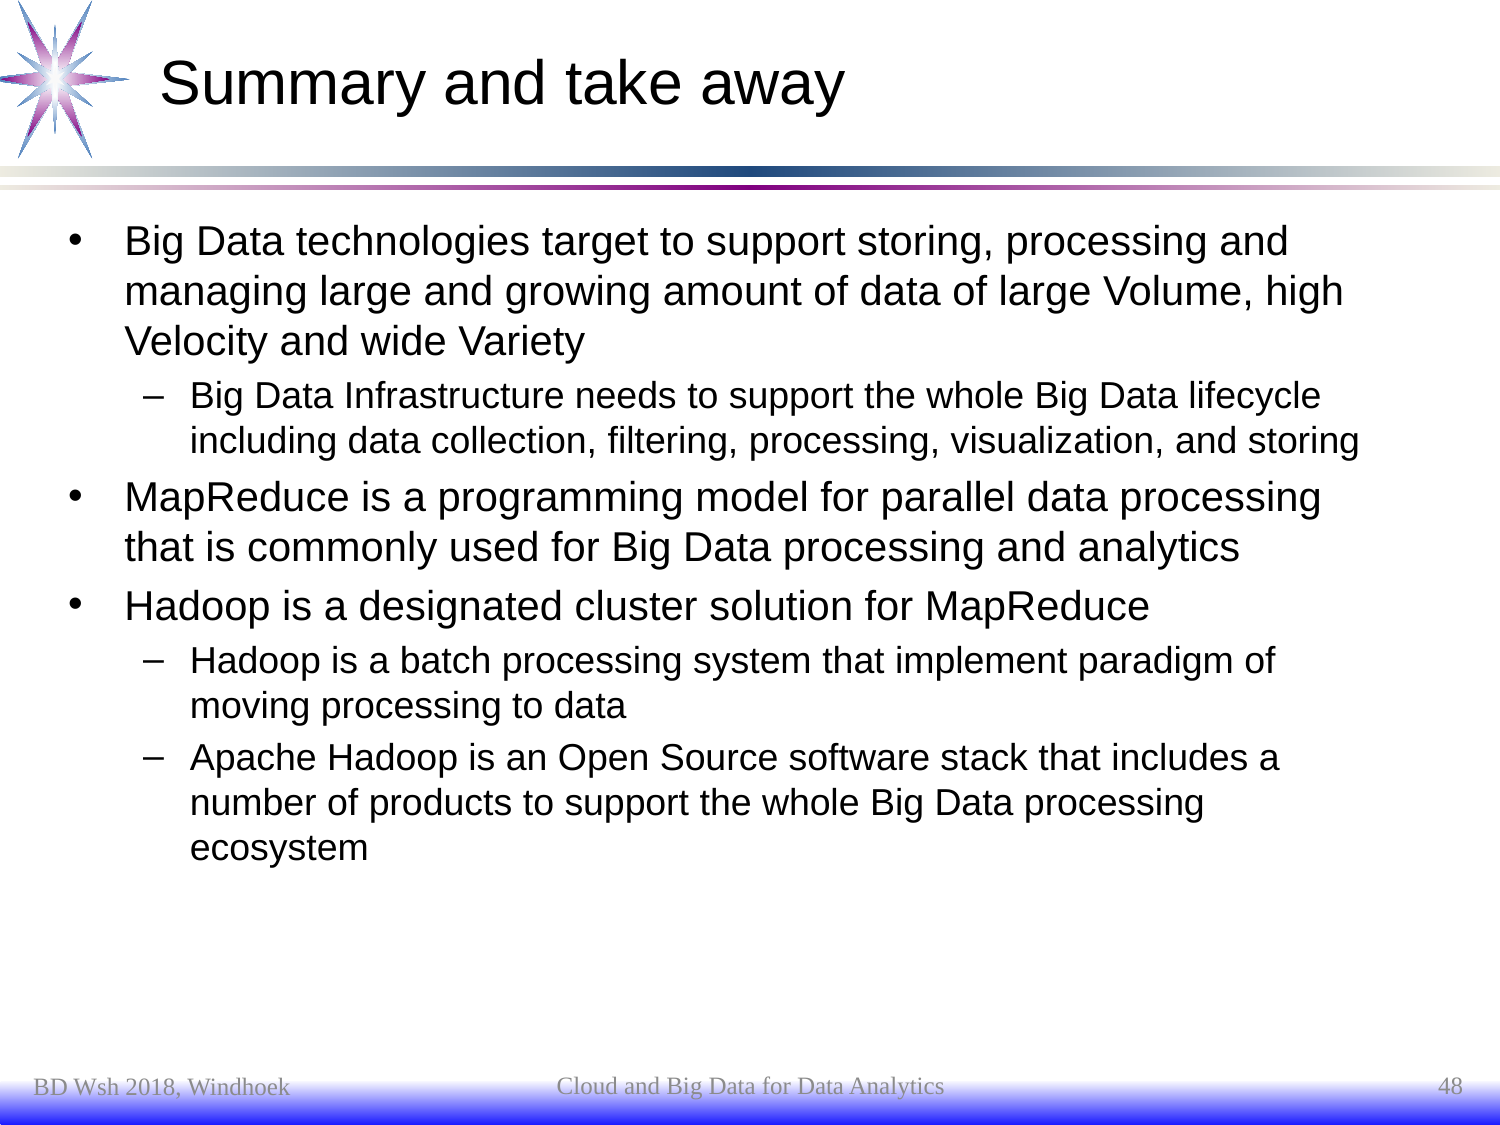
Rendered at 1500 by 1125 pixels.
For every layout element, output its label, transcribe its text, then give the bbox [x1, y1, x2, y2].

list Big Data technologies target to support storing, processing and managing large and growing amount of data of large Volume, high Velocity and wide Variety Big Data Infrastructure needs to support the whole Big Data lifecycle including data collection, filtering, processing, visualization, and storing MapReduce is a programming model for parallel data processing that is commonly used for Big Data processing and analytics Hadoop is a designated cluster solution for MapReduce Hadoop is a batch processing system that implement paradigm of moving processing to data Apache Hadoop is an Open Source software stack that includes a number of products to support the whole Big Data processing ecosystem [53, 206, 1404, 1041]
slide_number 48 [1128, 1064, 1478, 1106]
title Summary and take away [147, 24, 1425, 135]
slide_number BD Wsh 2018, Windhoek [18, 1064, 390, 1106]
footer Cloud and Big Data for Data Analytics [513, 1063, 989, 1106]
